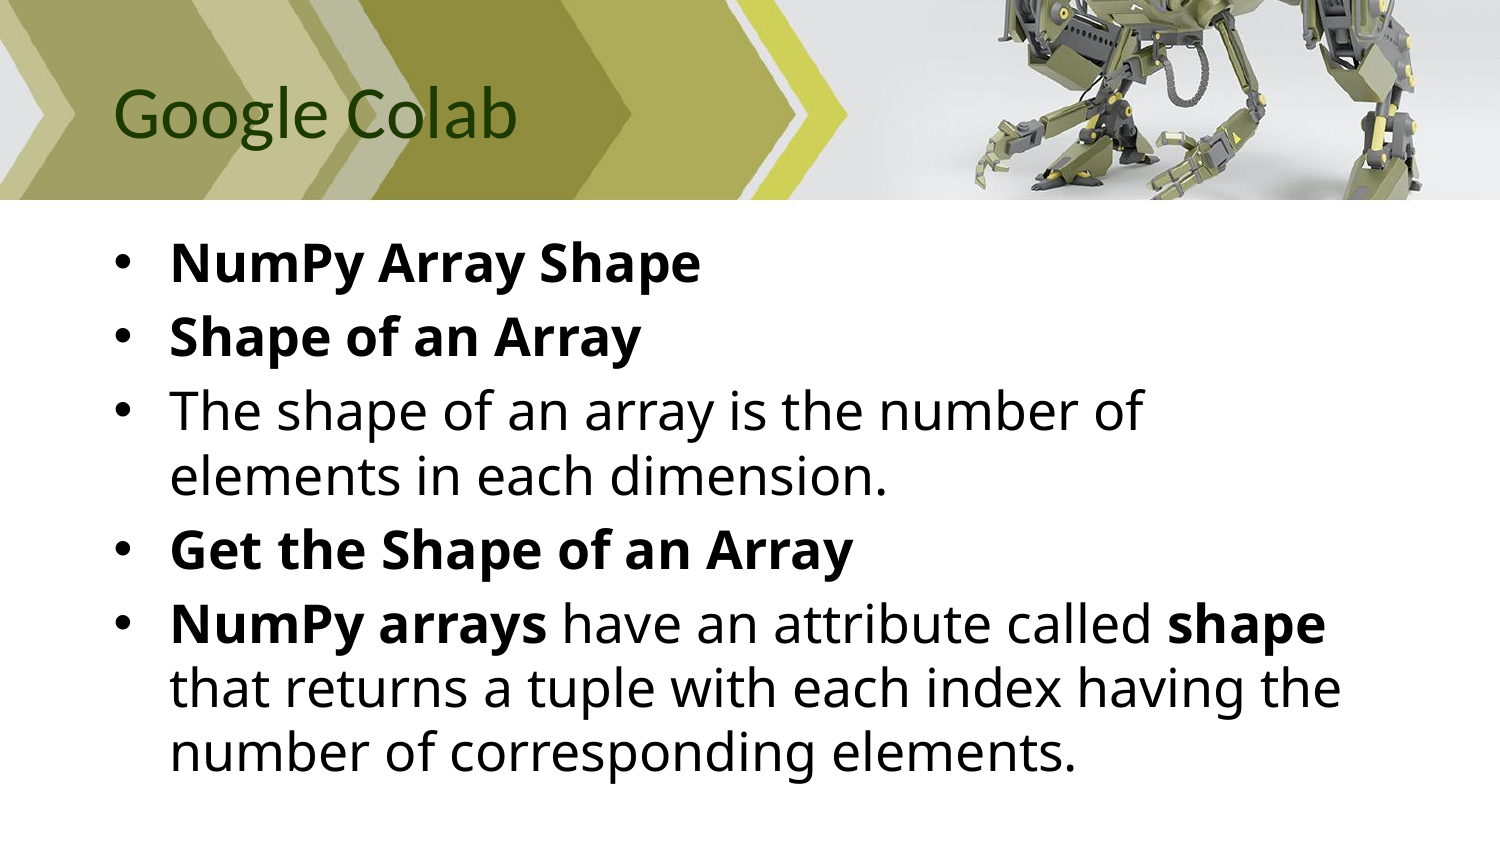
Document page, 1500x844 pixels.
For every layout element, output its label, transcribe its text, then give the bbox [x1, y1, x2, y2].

title Google Colab [98, 46, 1402, 172]
list NumPy Array Shape Shape of an Array The shape of an array is the number of elements in each dimension. Get the Shape of an Array NumPy arrays have an attribute called shape that returns a tuple with each index having the number of corresponding elements. [98, 221, 1402, 798]
picture [0, 0, 1500, 844]
